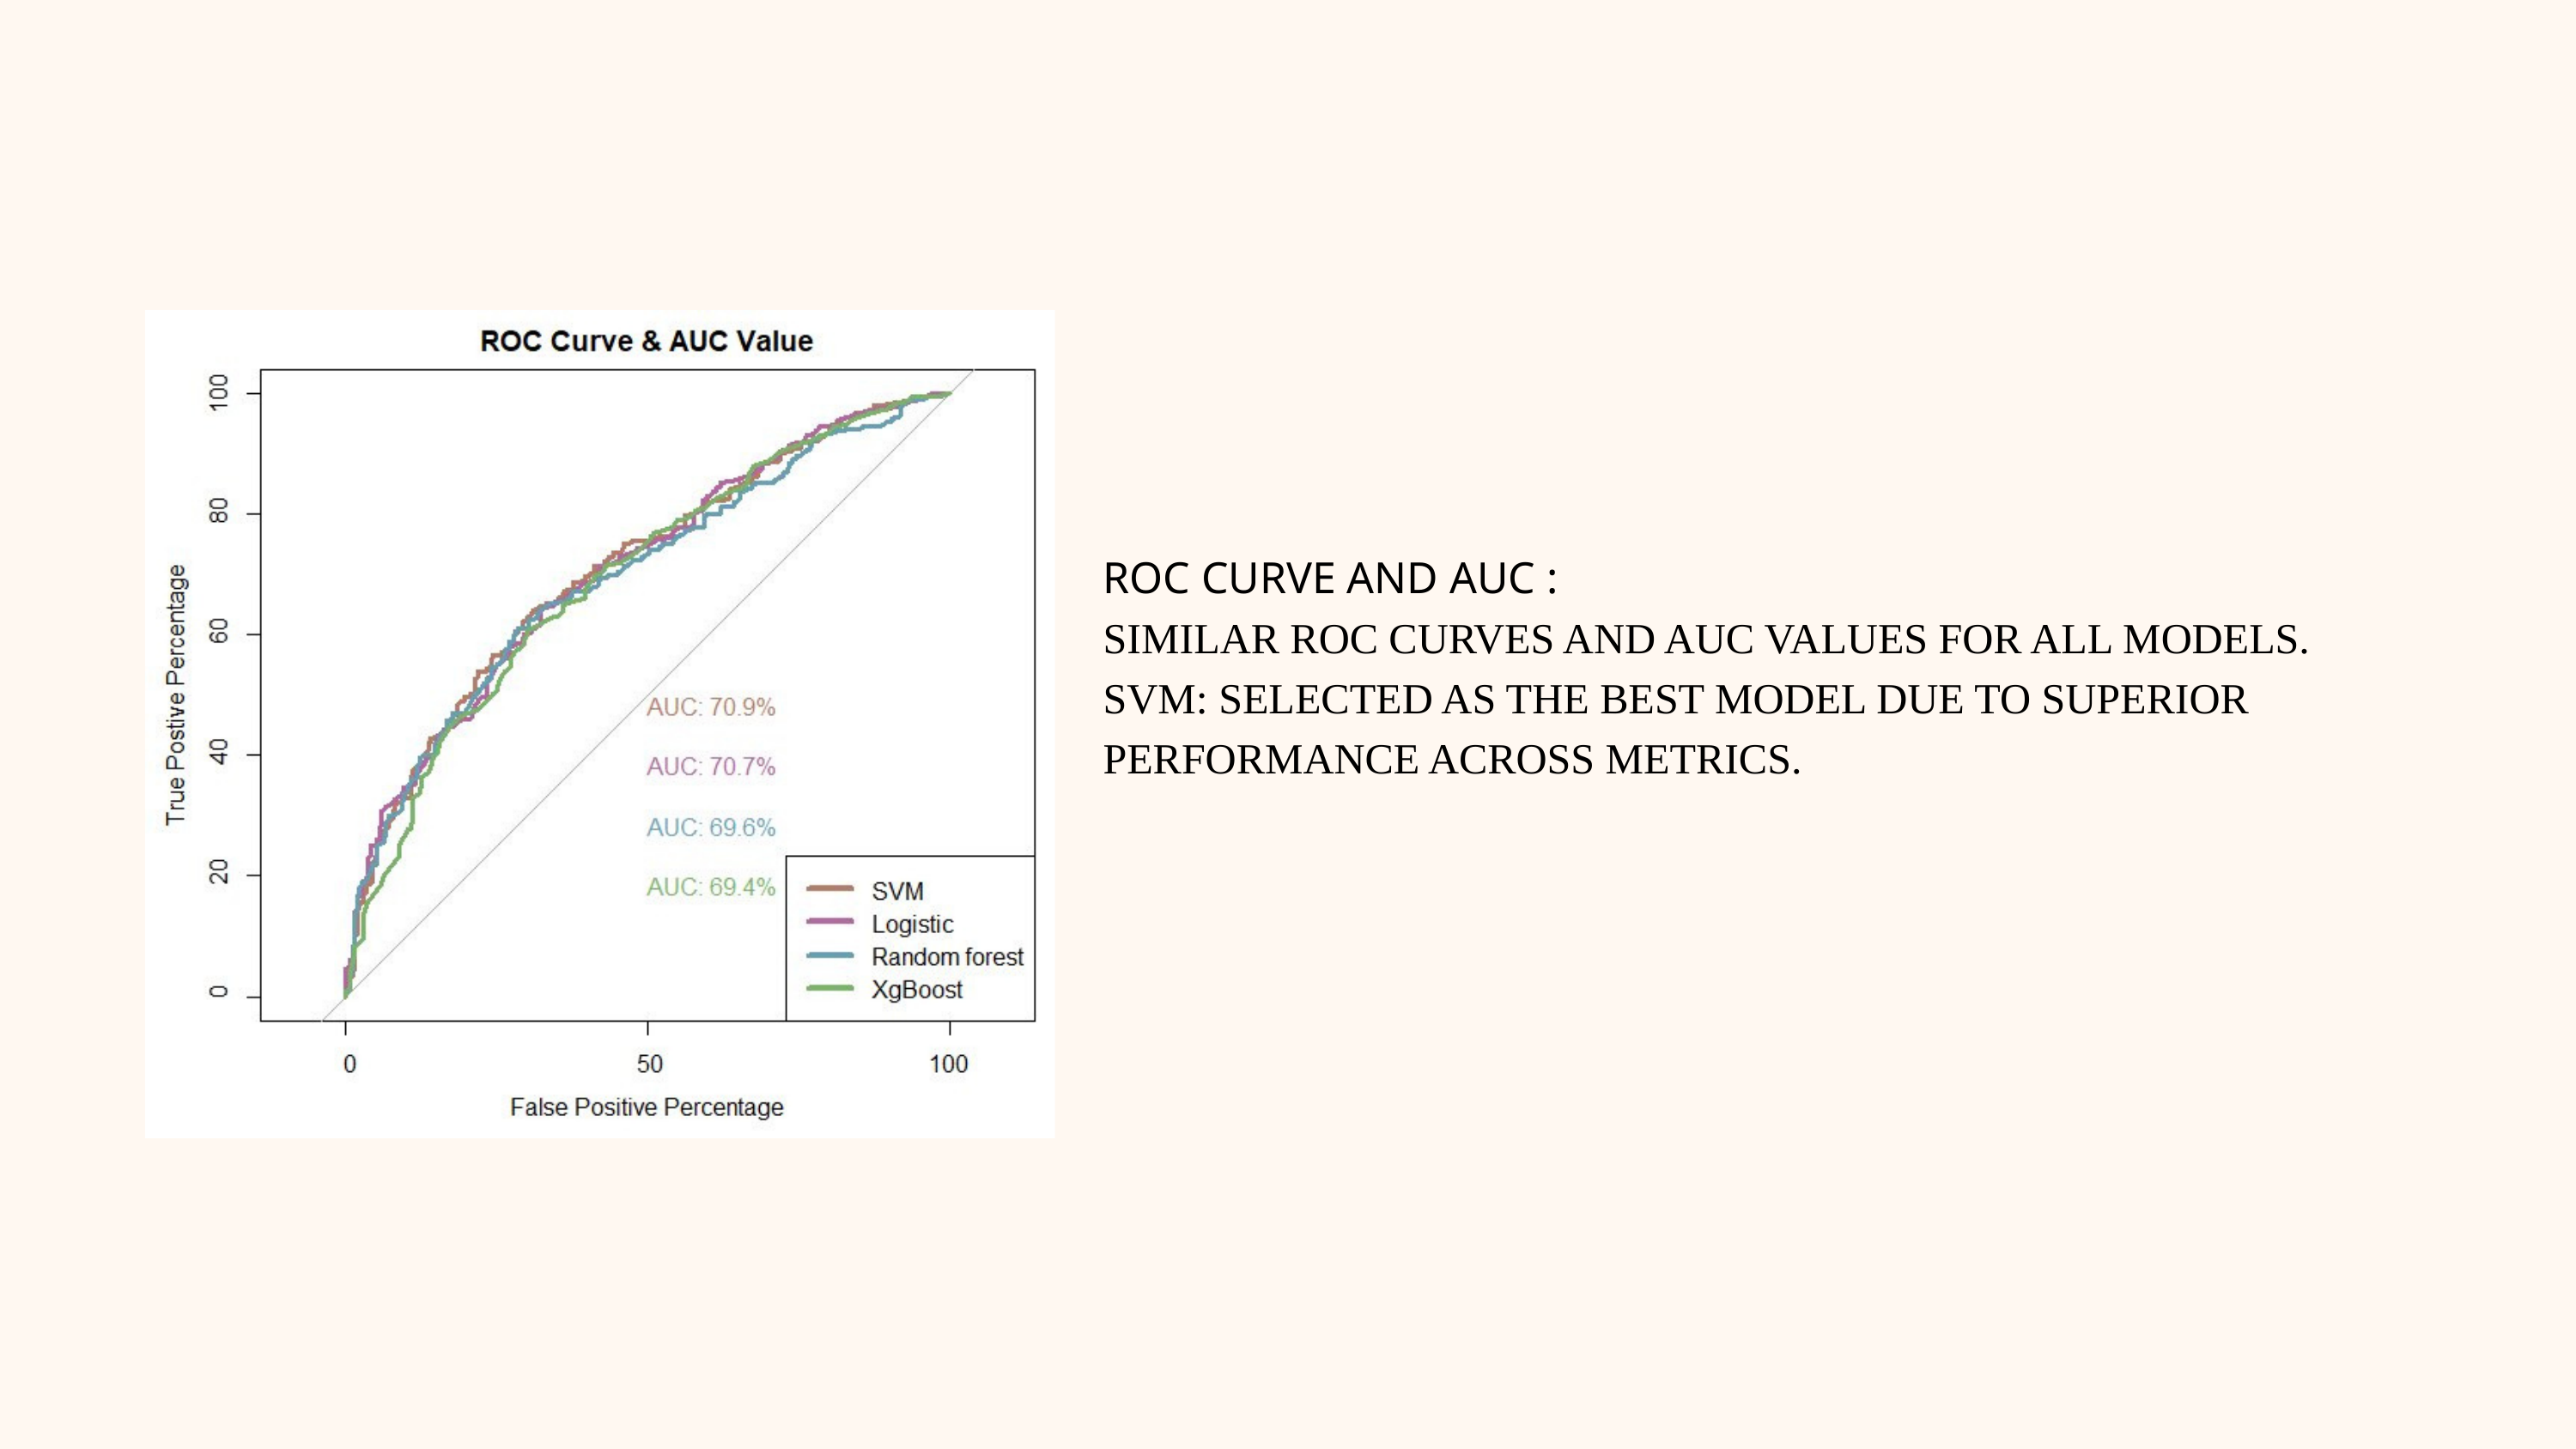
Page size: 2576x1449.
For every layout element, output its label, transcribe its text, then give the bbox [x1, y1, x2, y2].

text_box ROC CURVE AND AUC : SIMILAR ROC CURVES AND AUC VALUES FOR ALL MODELS. SVM: SELECTED AS THE BEST MODEL DUE TO SUPERIOR PERFORMANCE ACROSS METRICS. [1103, 542, 2503, 783]
text_box [144, 310, 1055, 1138]
